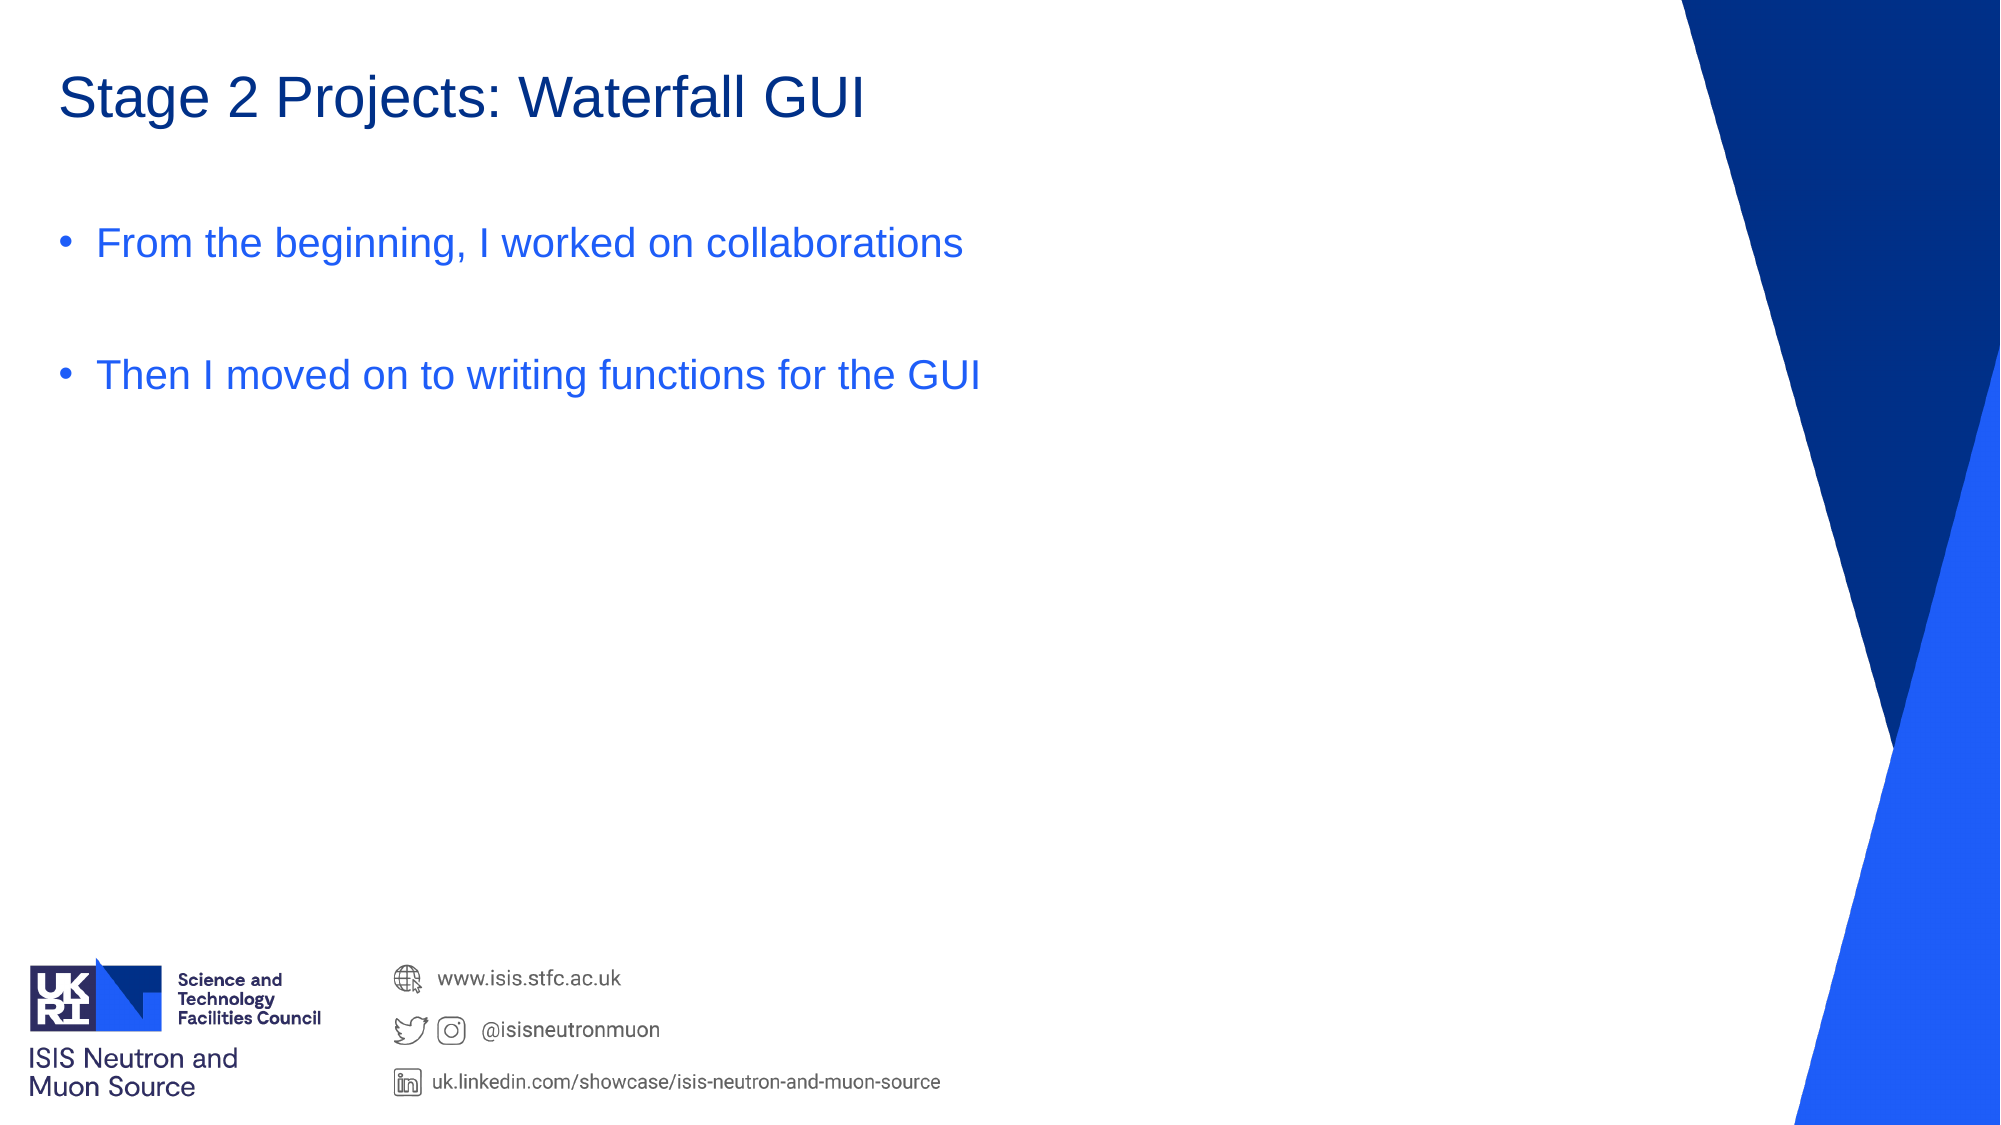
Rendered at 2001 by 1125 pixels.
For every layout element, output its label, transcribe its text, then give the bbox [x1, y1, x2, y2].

text_box Stage 2 Projects: Waterfall GUI [43, 59, 1838, 155]
text_box From the beginning, I worked on collaborations Then I moved on to writing functions for the GUI [43, 214, 1727, 928]
picture [0, 0, 2000, 1125]
